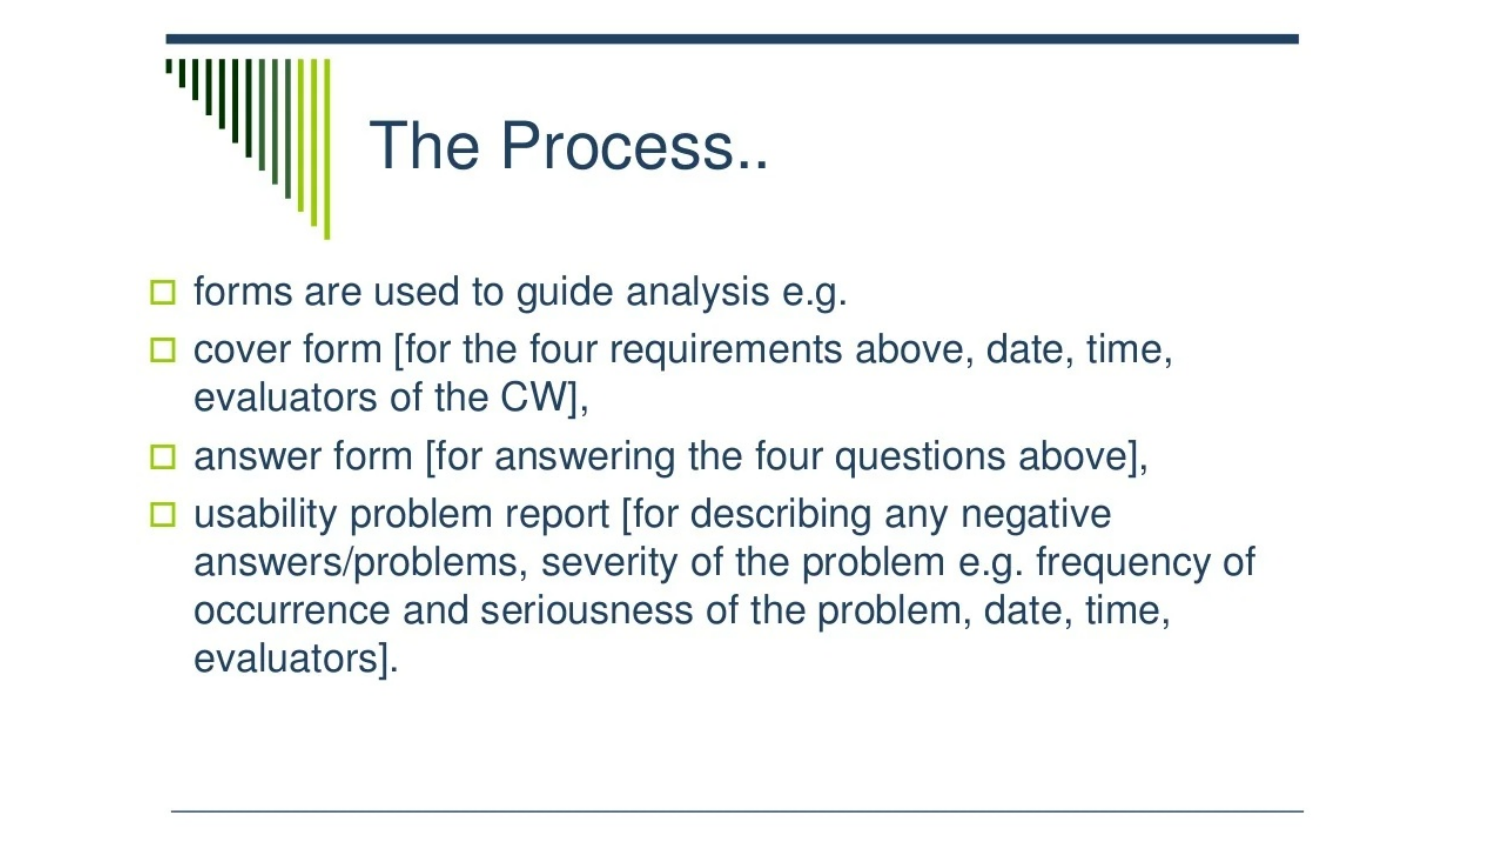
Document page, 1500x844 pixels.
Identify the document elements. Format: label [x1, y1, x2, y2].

picture [135, 0, 1339, 844]
